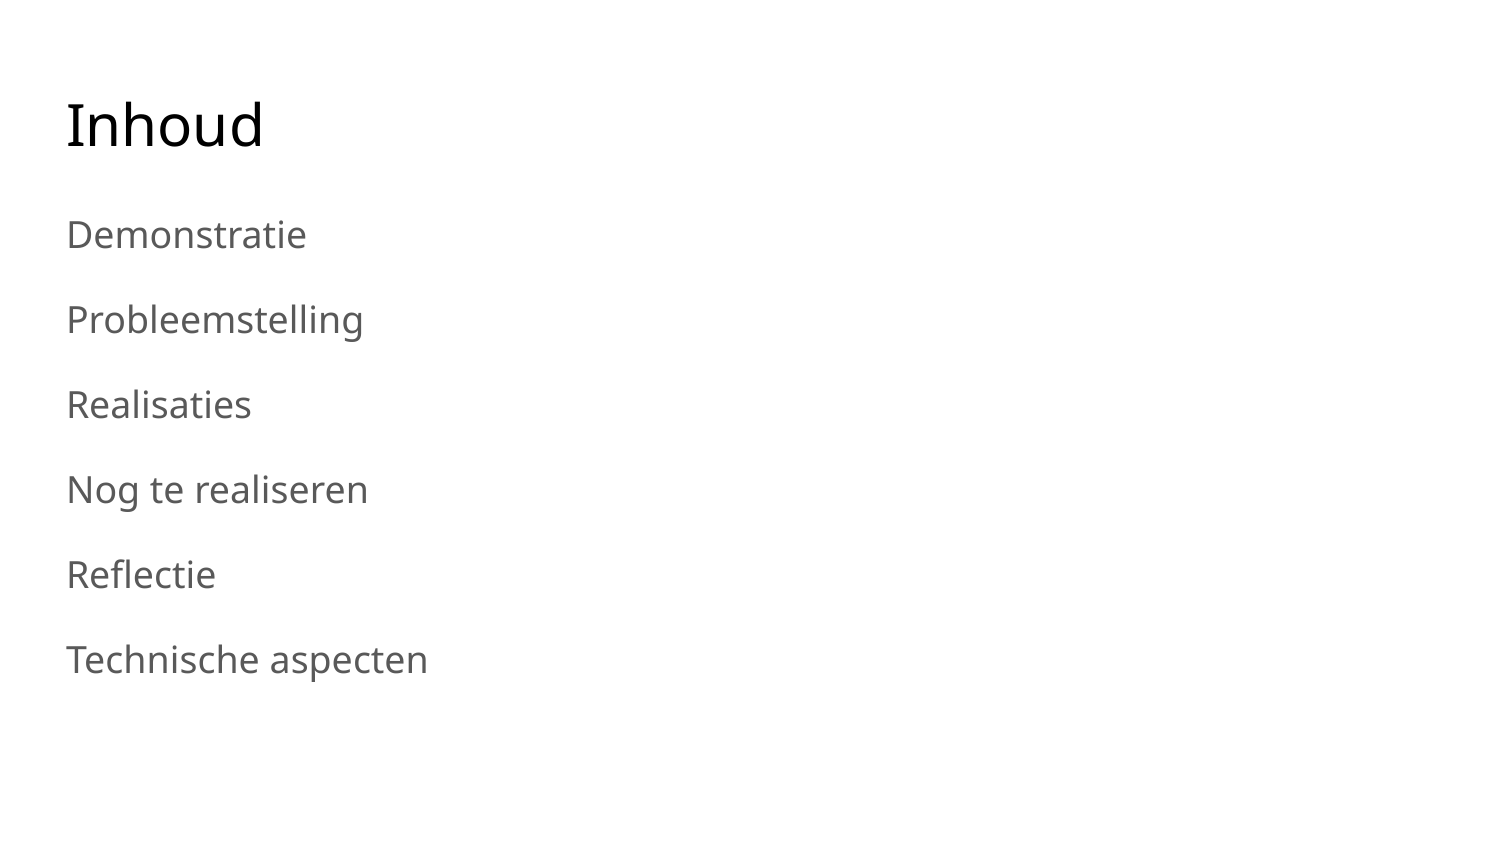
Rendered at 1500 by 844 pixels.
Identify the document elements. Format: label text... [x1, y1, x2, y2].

title Inhoud [51, 72, 1449, 167]
list Demonstratie Probleemstelling Realisaties Nog te realiseren Reflectie Technische aspecten [51, 189, 1449, 750]
